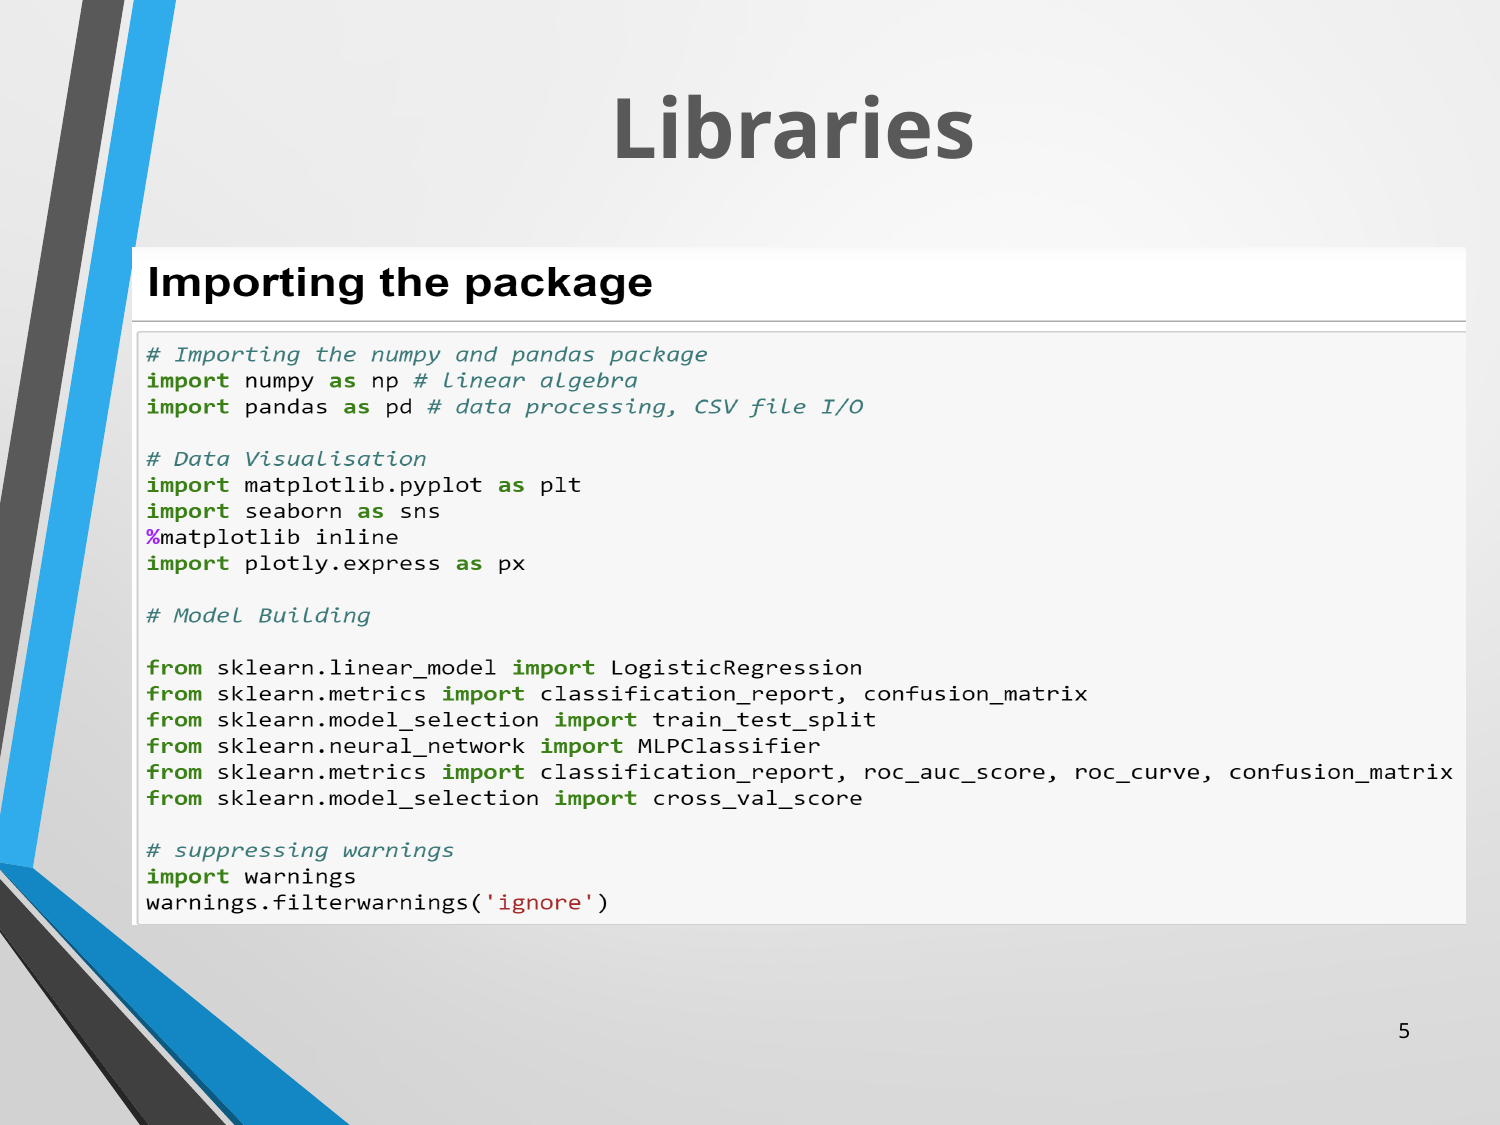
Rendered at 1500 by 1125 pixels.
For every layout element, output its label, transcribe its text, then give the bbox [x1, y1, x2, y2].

slide_number 5 [1354, 1001, 1425, 1062]
title Libraries [161, 50, 1425, 200]
picture [132, 247, 1466, 926]
